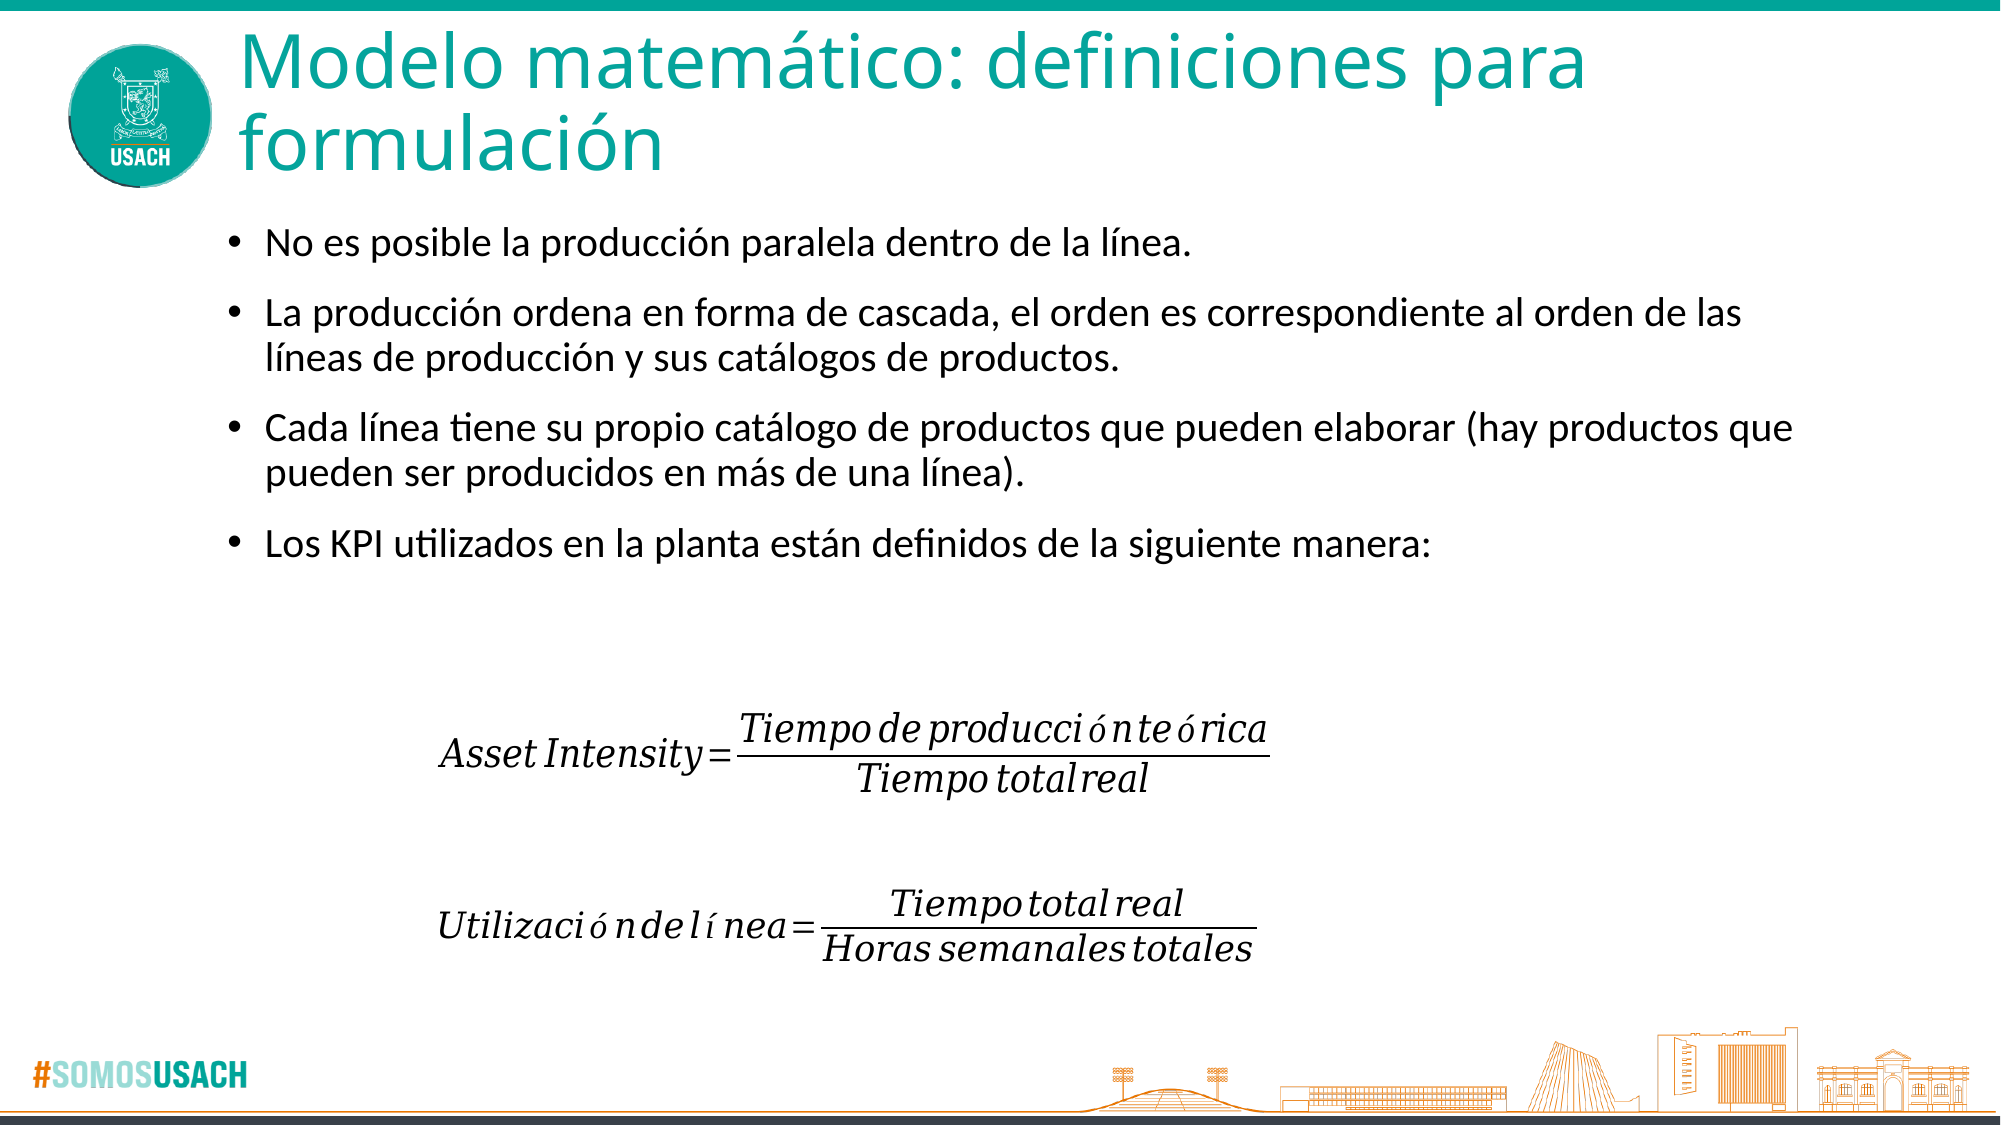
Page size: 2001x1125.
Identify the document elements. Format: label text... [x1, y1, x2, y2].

text_box No es posible la producción paralela dentro de la línea. La producción ordena en forma de cascada, el orden es correspondiente al orden de las líneas de producción y sus catálogos de productos. Cada línea tiene su propio catálogo de productos que pueden elaborar (hay productos que pueden ser producidos en más de una línea). Los KPI utilizados en la planta están definidos de la siguiente manera: [137, 213, 1863, 1012]
title Modelo matemático: definiciones para formulación [224, 42, 1949, 168]
